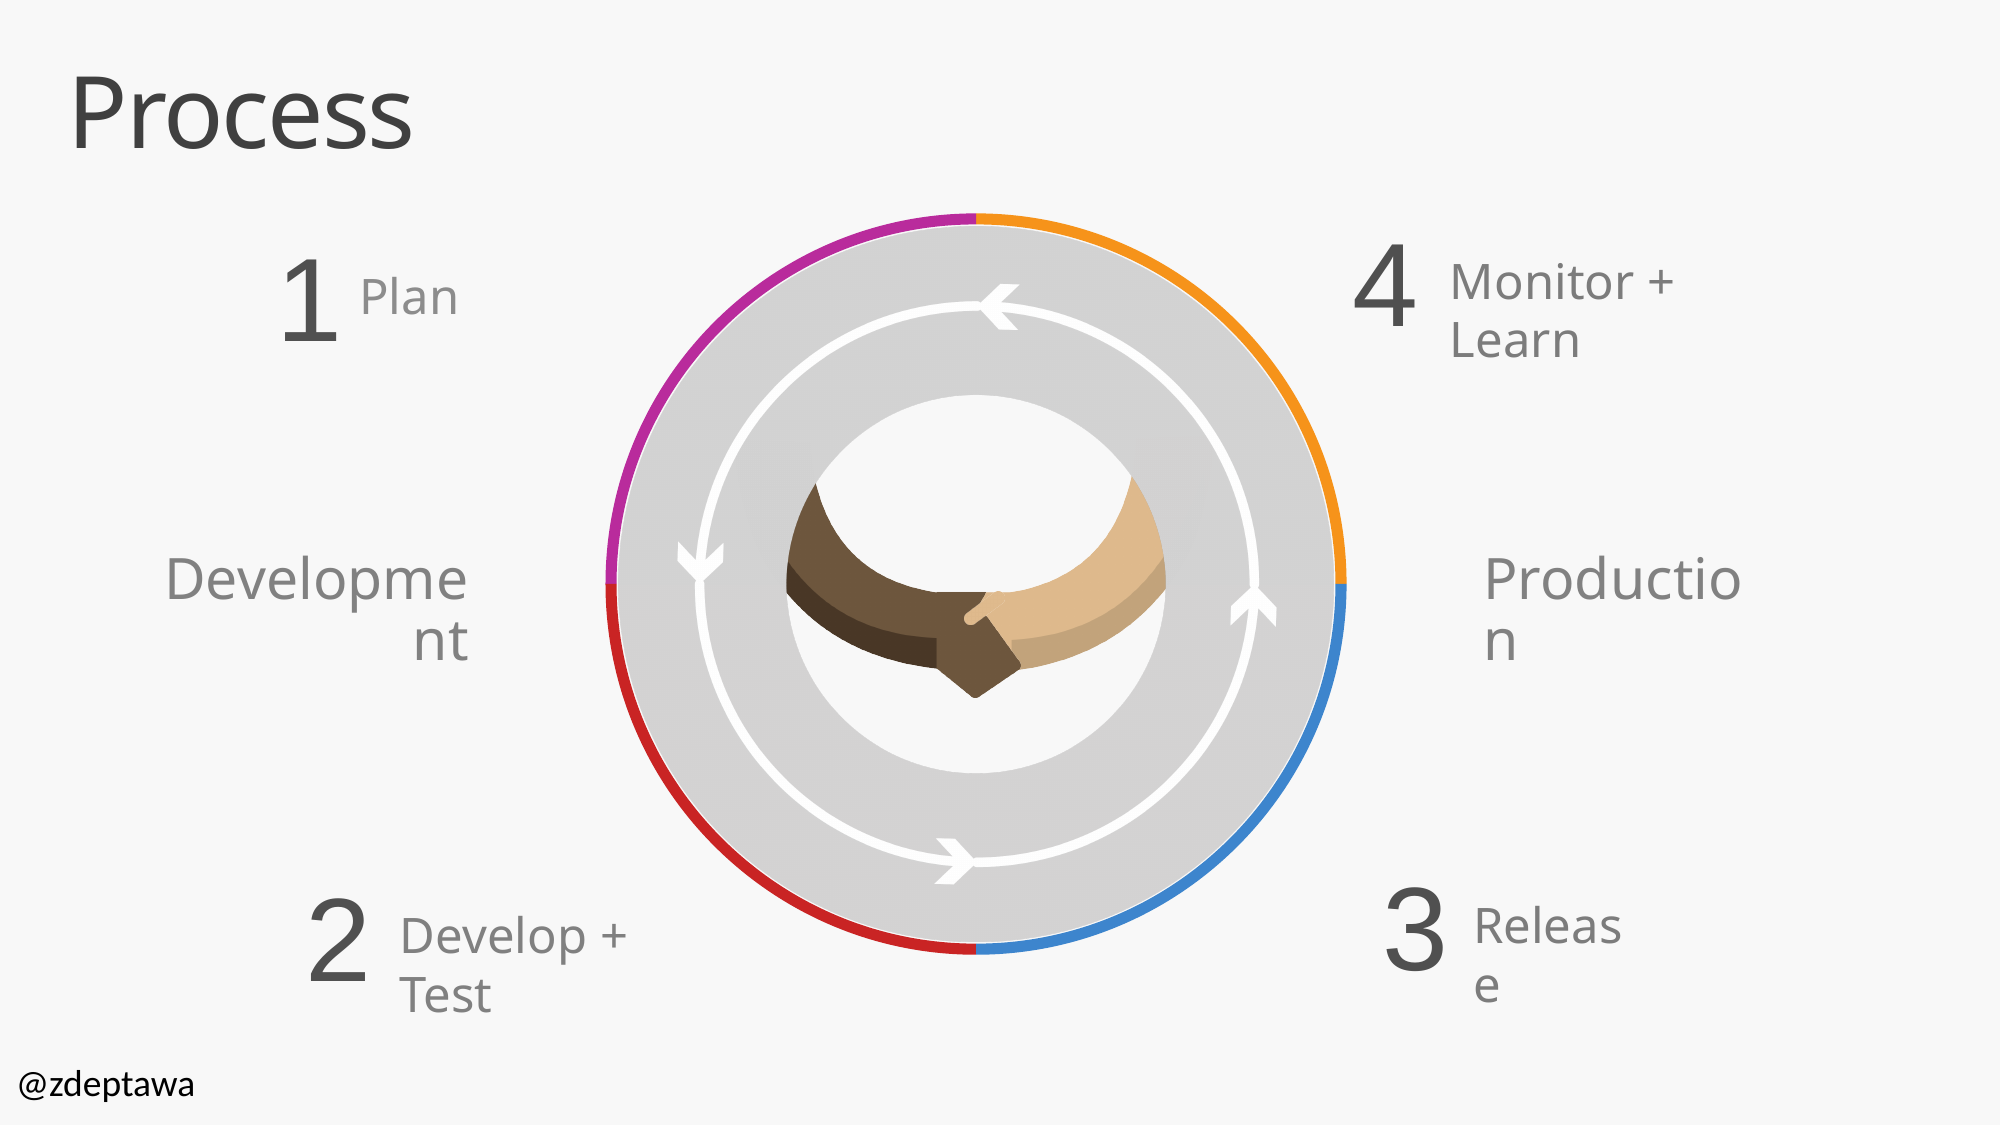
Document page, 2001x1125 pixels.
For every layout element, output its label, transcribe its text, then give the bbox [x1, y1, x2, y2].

text_box 1 [261, 216, 358, 373]
text_box Develop + Test [384, 897, 730, 1030]
text_box [1334, 488, 1347, 584]
text_box [605, 488, 618, 583]
text_box 4 [1338, 200, 1434, 358]
text_box Monitor + Learn [1435, 242, 1817, 376]
text_box [976, 213, 1073, 226]
text_box @zdeptawa [1, 1051, 211, 1112]
text_box [879, 213, 976, 226]
text_box [605, 583, 618, 680]
text_box Production [1483, 549, 1761, 674]
picture [618, 226, 1334, 942]
text_box [976, 942, 1073, 955]
text_box [1334, 584, 1347, 680]
text_box Release [1458, 887, 1653, 1020]
text_box Development [132, 549, 469, 674]
text_box [879, 942, 976, 955]
text_box Plan [358, 258, 477, 332]
text_box 3 [1367, 844, 1464, 1002]
text_box 2 [290, 855, 387, 1013]
text_box Process [44, 47, 1956, 196]
